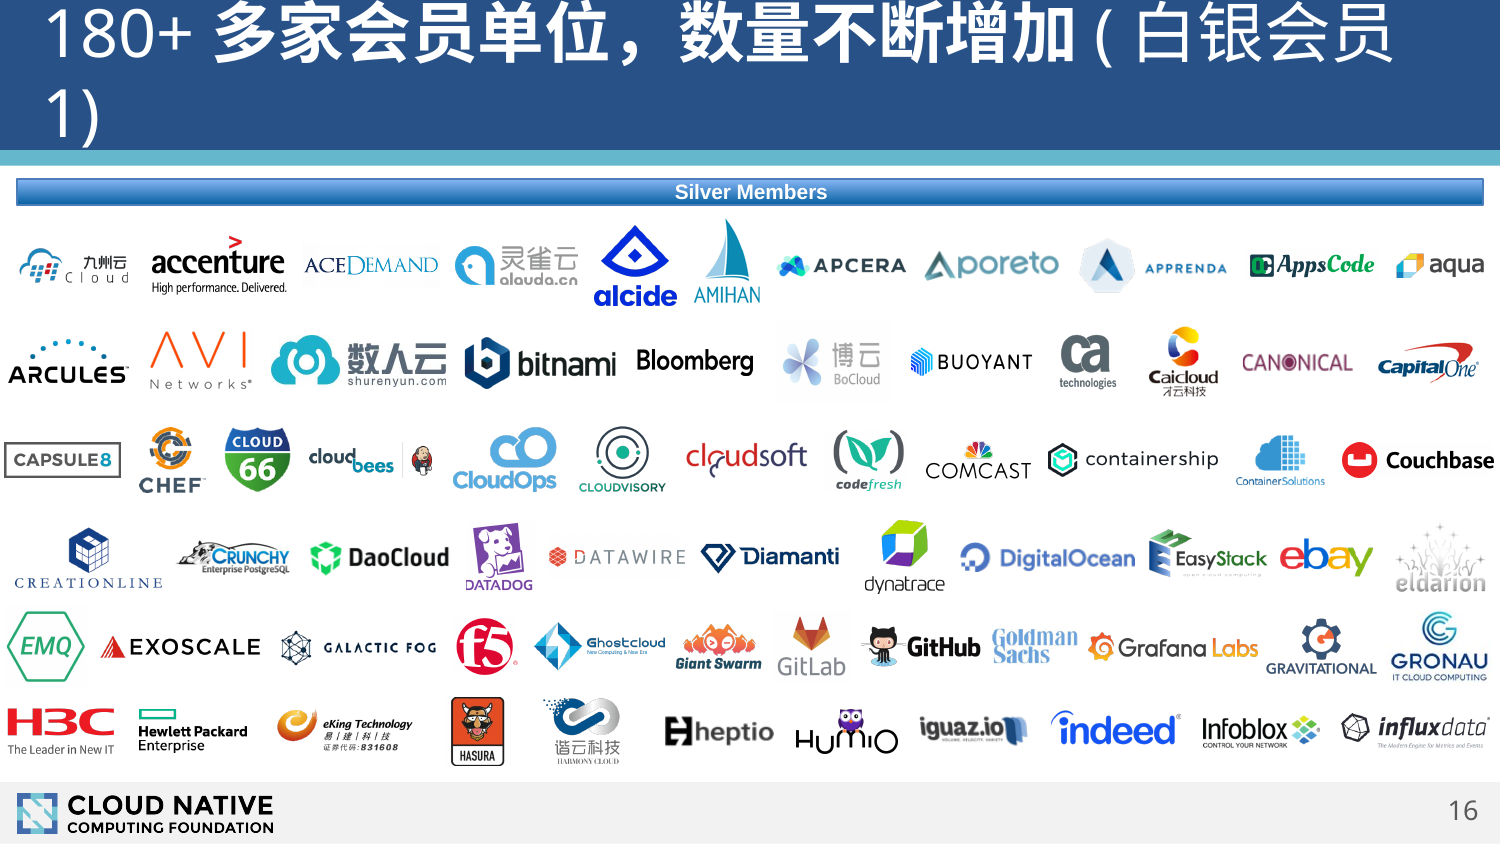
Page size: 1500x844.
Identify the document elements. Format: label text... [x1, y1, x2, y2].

picture [1242, 334, 1353, 388]
picture [577, 424, 668, 496]
picture [302, 530, 455, 584]
picture [919, 697, 1029, 765]
picture [147, 329, 253, 394]
picture [8, 339, 130, 383]
picture [634, 337, 757, 385]
picture [910, 346, 1033, 376]
picture [150, 224, 287, 307]
picture [455, 245, 578, 285]
picture [855, 519, 949, 595]
picture [1371, 328, 1489, 395]
picture [302, 244, 440, 287]
picture [1342, 442, 1494, 478]
picture [17, 793, 273, 834]
picture [1395, 240, 1485, 291]
picture [13, 228, 135, 302]
title 180+多家会员单位，数量不断增加(白银会员 1) [26, 15, 1464, 127]
text_box [949, 178, 1484, 206]
picture [442, 696, 512, 766]
picture [449, 426, 560, 494]
picture [1050, 707, 1182, 756]
picture [795, 709, 898, 754]
picture [1203, 695, 1320, 767]
picture [989, 618, 1081, 675]
picture [4, 441, 122, 479]
picture [5, 697, 116, 765]
picture [546, 533, 686, 581]
picture [526, 619, 666, 674]
picture [685, 438, 808, 482]
picture [1077, 231, 1229, 299]
picture [1235, 432, 1325, 488]
picture [223, 425, 292, 495]
picture [1146, 519, 1268, 595]
picture [960, 541, 1135, 572]
picture [271, 335, 446, 388]
picture [860, 626, 982, 667]
text_box [16, 178, 554, 206]
picture [1048, 443, 1218, 477]
picture [138, 426, 206, 493]
picture [775, 240, 907, 291]
picture [1384, 516, 1491, 598]
picture [664, 697, 775, 765]
picture [1143, 325, 1224, 398]
text_box Silver Members [554, 171, 949, 213]
picture [451, 616, 518, 677]
picture [673, 618, 763, 674]
picture [692, 218, 760, 312]
picture [1279, 528, 1373, 586]
picture [1385, 607, 1492, 686]
picture [774, 320, 892, 403]
picture [1244, 249, 1380, 282]
picture [273, 619, 443, 673]
picture [533, 697, 643, 765]
picture [593, 224, 677, 306]
picture [922, 245, 1062, 285]
slide_number 16 [1403, 779, 1494, 844]
picture [771, 610, 852, 682]
picture [137, 691, 248, 771]
picture [464, 331, 616, 391]
picture [1051, 331, 1125, 391]
picture [15, 511, 162, 602]
picture [697, 535, 844, 578]
picture [95, 630, 265, 663]
picture [825, 428, 909, 491]
picture [926, 427, 1031, 493]
picture [1088, 632, 1258, 661]
picture [173, 520, 291, 593]
picture [269, 707, 421, 755]
picture [1341, 713, 1490, 750]
picture [3, 604, 87, 688]
picture [309, 442, 432, 478]
picture [465, 521, 535, 593]
picture [1266, 618, 1377, 675]
